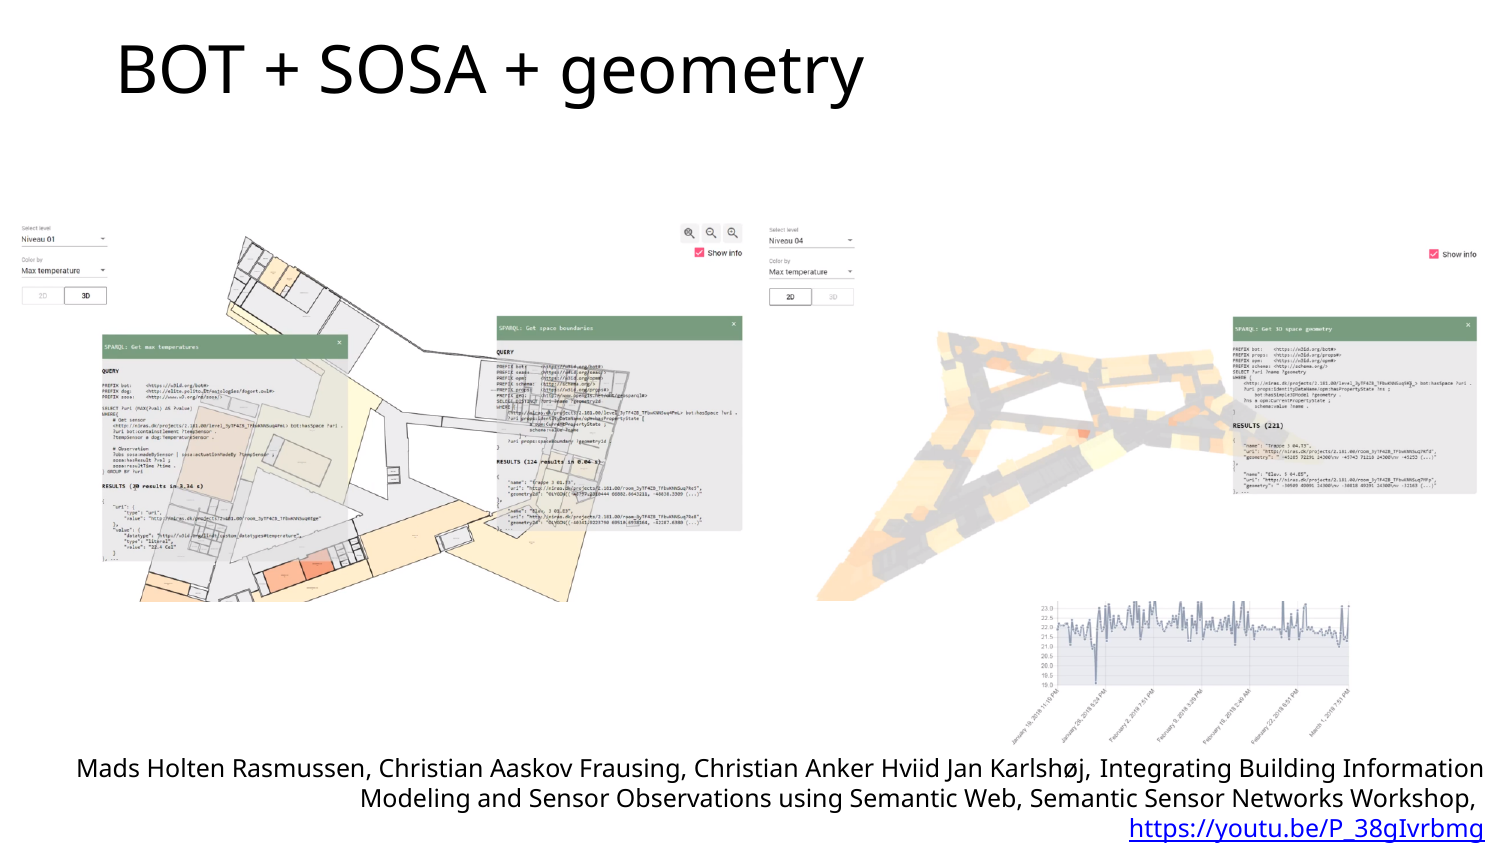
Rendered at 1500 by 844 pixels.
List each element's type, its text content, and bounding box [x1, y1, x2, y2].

picture [15, 222, 747, 602]
footer Mads Holten Rasmussen, Christian Aaskov Frausing, Christian Anker Hviid Jan Karlshøj, Integrating Building Information Modeling and Sensor Observations using Semantic Web, Semantic Sensor Networks Workshop, https://youtu.be/P_38gIvrbmg [16, 775, 1500, 825]
text_box BOT + SOSA + geometry [100, 0, 1451, 138]
picture [763, 222, 1485, 753]
